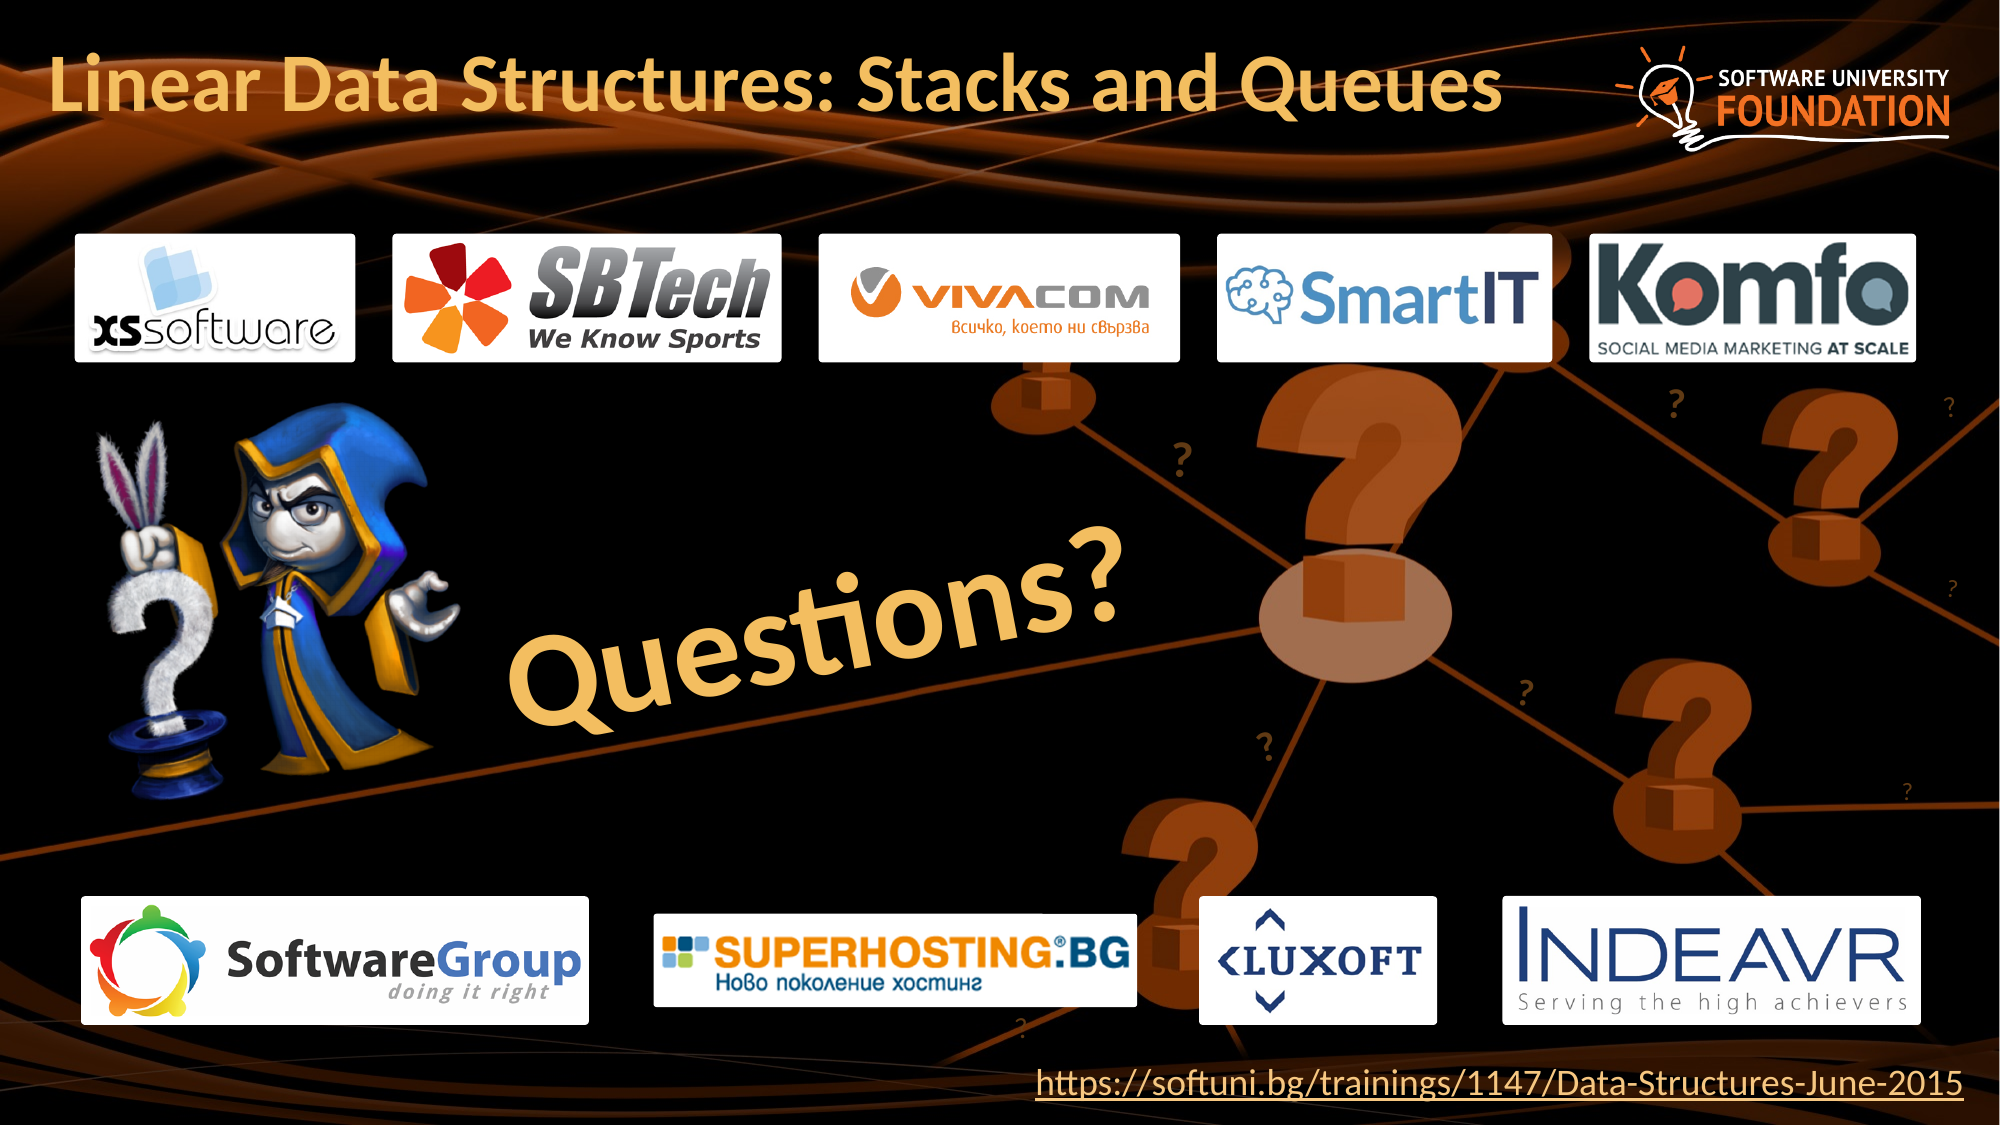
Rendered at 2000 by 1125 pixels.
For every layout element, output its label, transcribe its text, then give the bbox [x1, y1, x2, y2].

picture [0, 0, 2000, 1125]
title Linear Data Structures: Stacks and Queues [30, 19, 1595, 150]
list https://softuni.bg/trainings/1147/Data-Structures-June-2015 [250, 1050, 1971, 1110]
